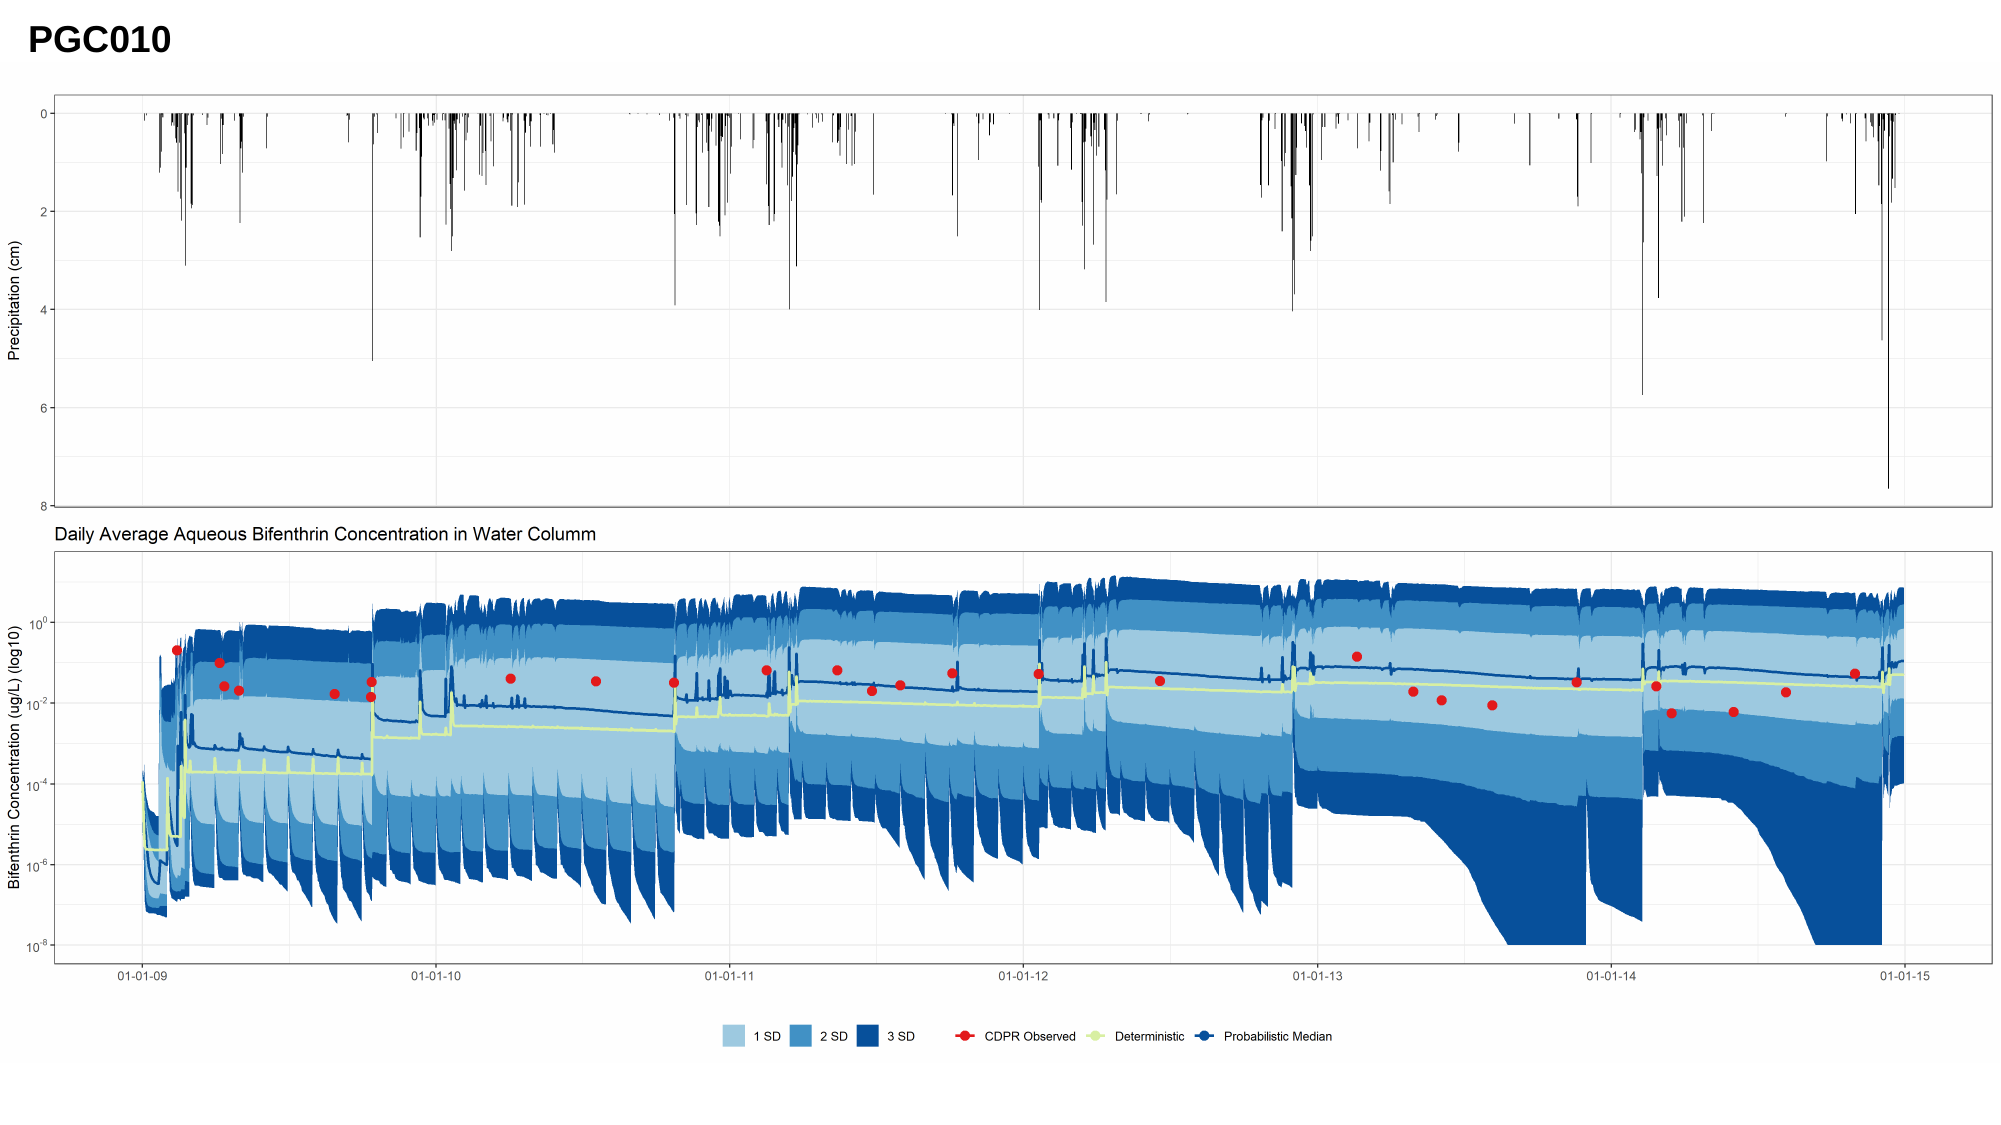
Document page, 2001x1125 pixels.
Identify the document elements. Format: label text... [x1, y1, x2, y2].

text_box PGC010 [13, 7, 370, 62]
picture [0, 62, 2000, 1063]
